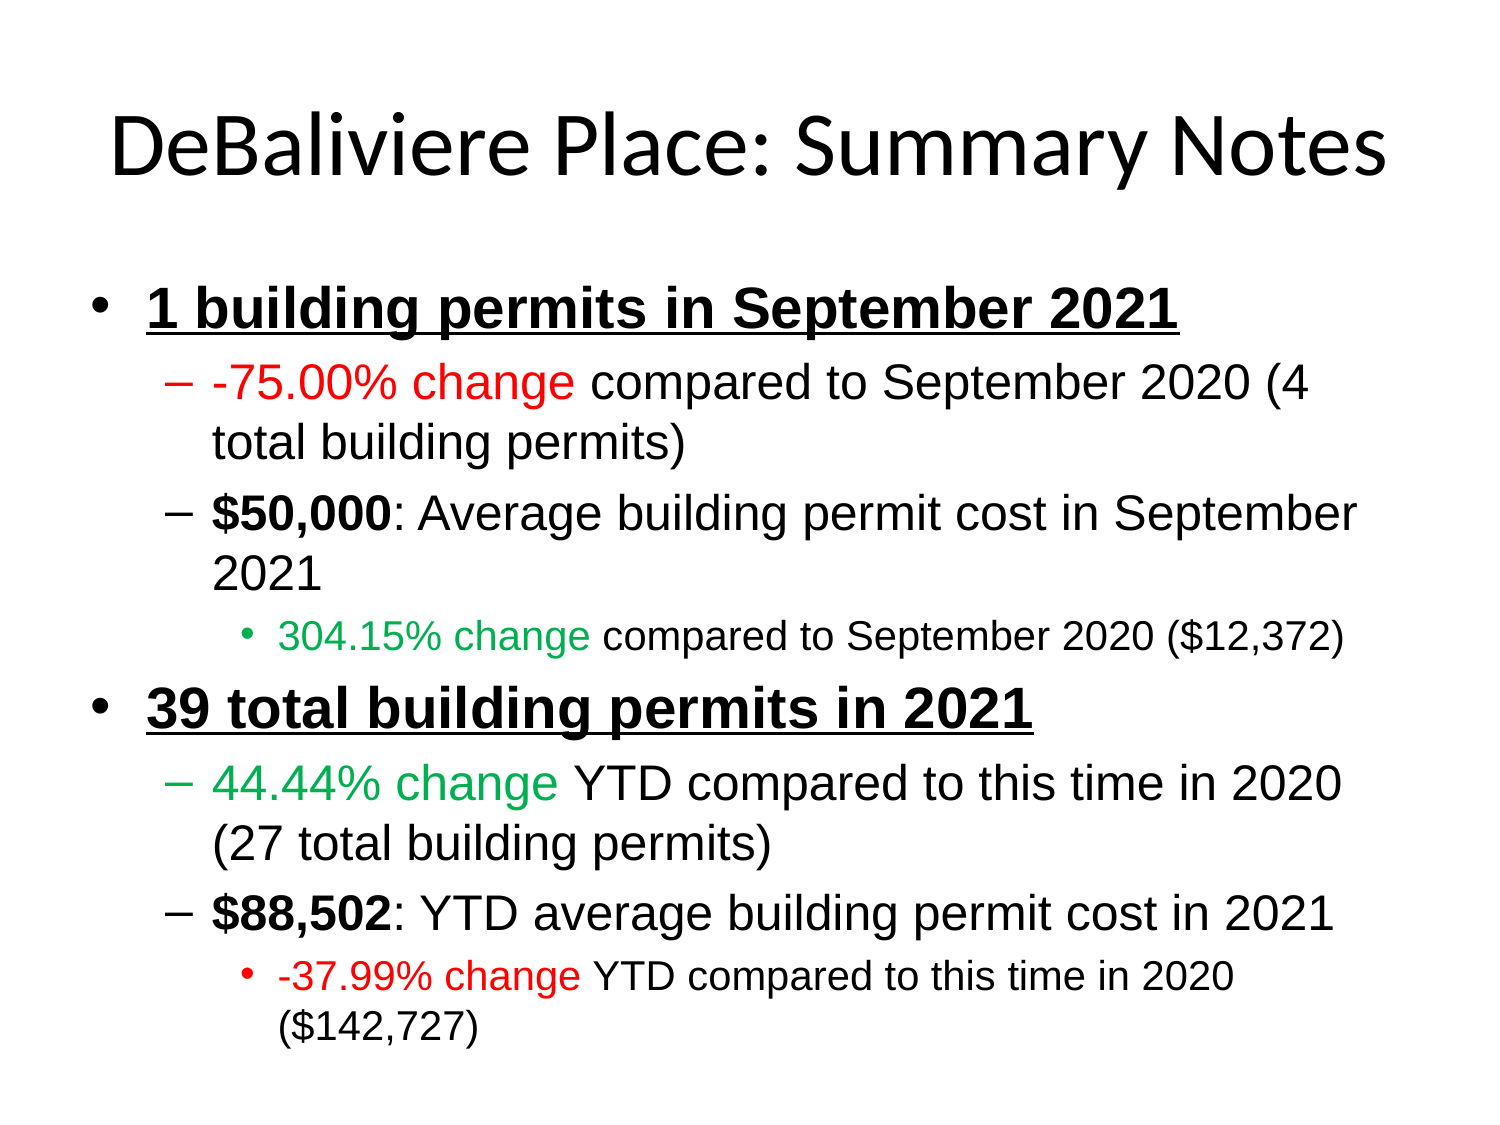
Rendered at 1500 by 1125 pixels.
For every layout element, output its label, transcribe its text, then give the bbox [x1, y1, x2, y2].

title DeBaliviere Place: Summary Notes [75, 45, 1425, 233]
list 1 building permits in September 2021 -75.00% change compared to September 2020 (4 total building permits) $50,000: Average building permit cost in September 2021 304.15% change compared to September 2020 ($12,372) 39 total building permits in 2021 44.44% change YTD compared to this time in 2020 (27 total building permits) $88,502: YTD average building permit cost in 2021 -37.99% change YTD compared to this time in 2020 ($142,727) [75, 262, 1425, 1005]
